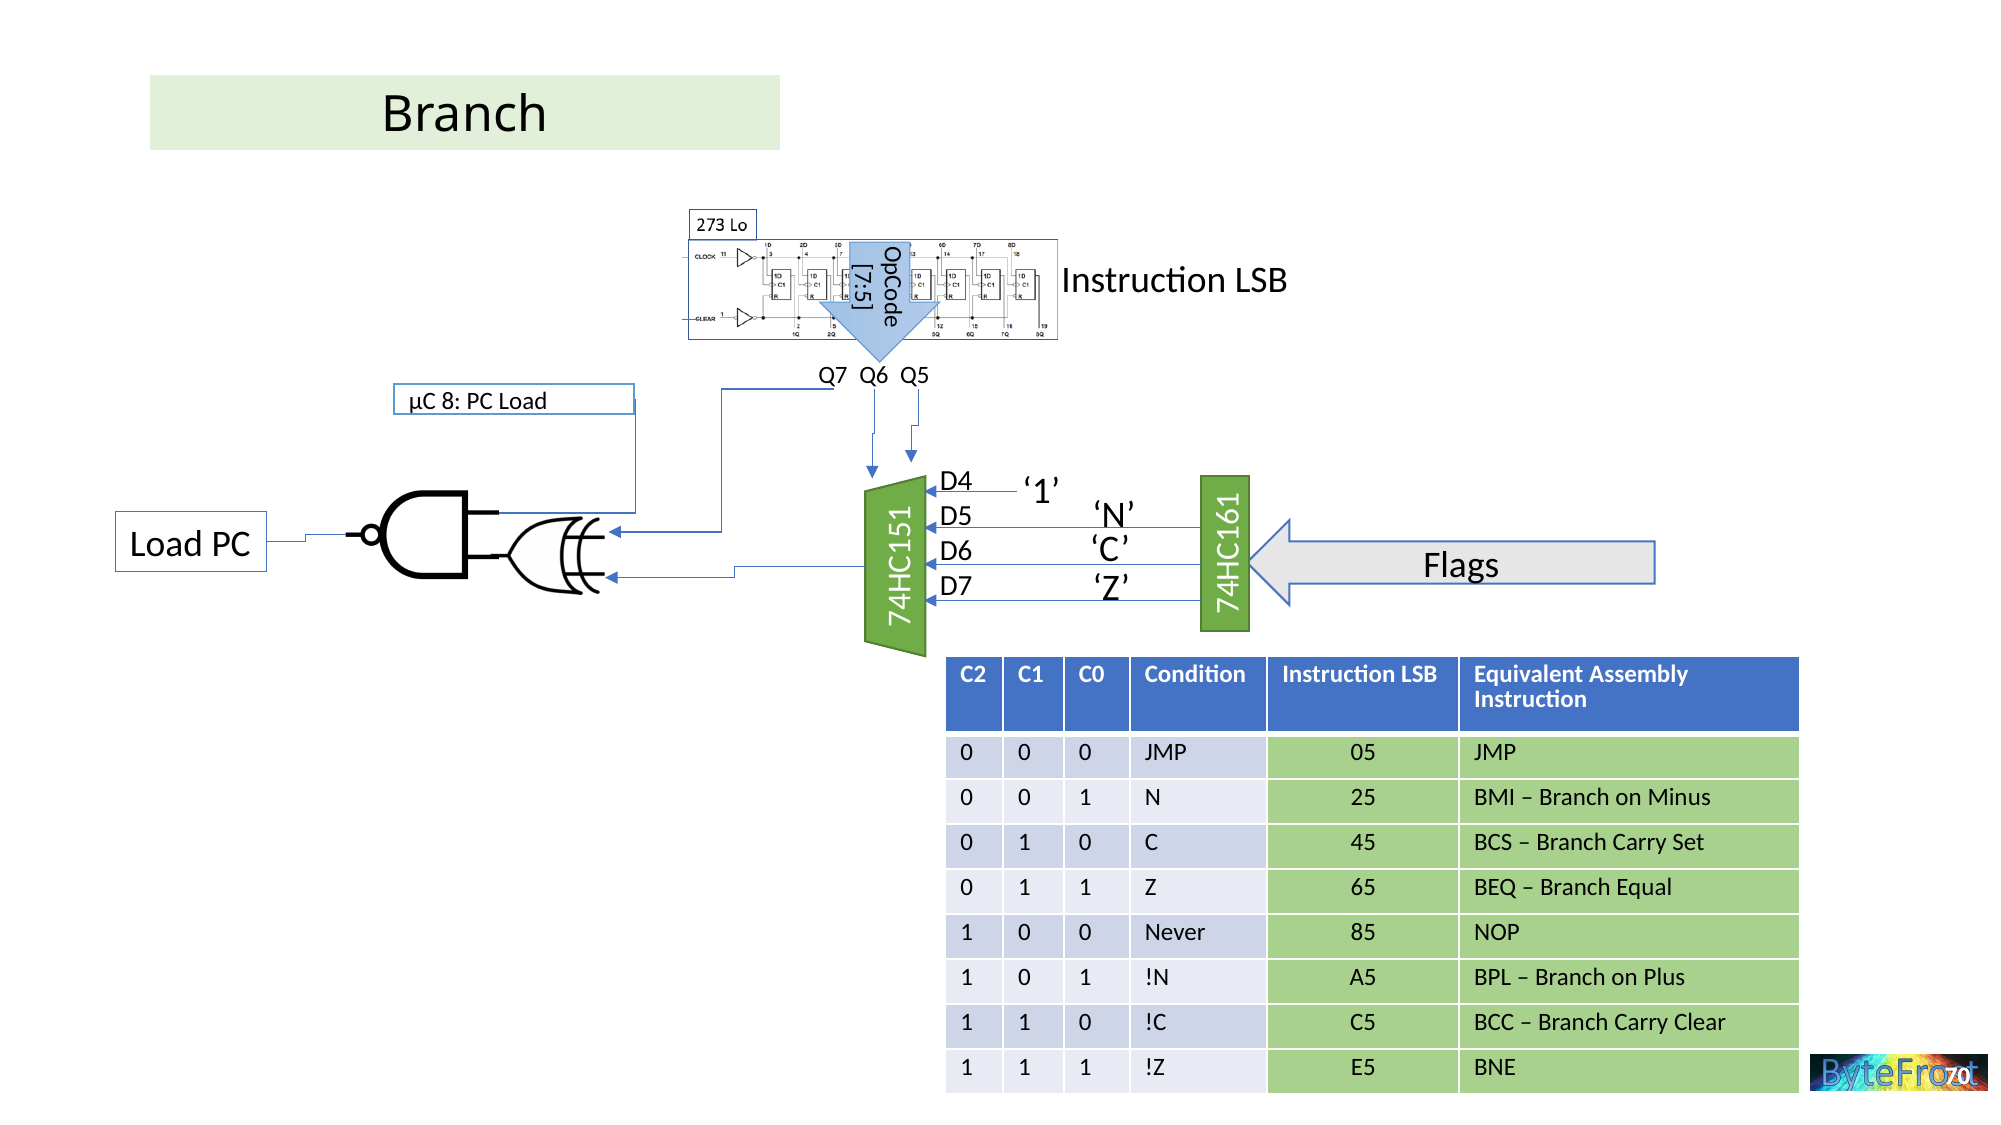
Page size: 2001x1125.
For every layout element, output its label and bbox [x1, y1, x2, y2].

table_cell [1065, 825, 1129, 868]
table_cell [1004, 960, 1063, 1003]
picture [1810, 1054, 1988, 1091]
table_cell [1004, 915, 1063, 958]
table_cell [1268, 737, 1458, 778]
table_header [946, 657, 1002, 731]
table_cell [1065, 737, 1129, 778]
table_cell [1004, 737, 1063, 778]
table_cell [1131, 825, 1266, 868]
table_cell [1065, 870, 1129, 913]
table_cell [1268, 870, 1458, 913]
table_cell [1460, 825, 1799, 868]
table_header [1004, 657, 1063, 731]
table_cell [946, 915, 1002, 958]
picture [345, 479, 605, 598]
table_cell [1131, 1050, 1266, 1093]
table_header [1268, 657, 1458, 731]
table_cell [1268, 1050, 1458, 1093]
table_cell [1460, 737, 1799, 778]
table_cell [1004, 870, 1063, 913]
table_cell [1004, 1050, 1063, 1093]
table_cell [1065, 1050, 1129, 1093]
table_cell [1065, 915, 1129, 958]
table_cell [1004, 780, 1063, 823]
table_cell [1131, 960, 1266, 1003]
table_cell [1460, 780, 1799, 823]
text_box [393, 346, 1000, 533]
table_header [1131, 657, 1266, 731]
table_header [1460, 657, 1799, 731]
table_cell [1268, 825, 1458, 868]
table_cell [1004, 1005, 1063, 1048]
table_cell [1460, 1050, 1799, 1093]
table_cell [946, 1050, 1002, 1093]
table_cell [1131, 1005, 1266, 1048]
text_box [115, 511, 346, 572]
table_cell [1460, 1005, 1799, 1048]
title [150, 75, 780, 150]
table_cell [1131, 915, 1266, 958]
table_cell [1268, 960, 1458, 1003]
table_cell [946, 1005, 1002, 1048]
table_cell [1004, 825, 1063, 868]
table_cell [1268, 915, 1458, 958]
table_cell [1131, 870, 1266, 913]
table_cell [946, 960, 1002, 1003]
table_cell [1268, 1005, 1458, 1048]
table_cell [1065, 960, 1129, 1003]
table_cell [1065, 780, 1129, 823]
text_box [1078, 247, 1304, 308]
table_cell [946, 737, 1002, 778]
table_cell [1268, 780, 1458, 823]
table_cell [1460, 915, 1799, 958]
table_cell [1131, 737, 1266, 778]
table_cell [1065, 1005, 1129, 1048]
table_cell [946, 825, 1002, 868]
picture [682, 202, 1078, 346]
table_cell [1460, 960, 1799, 1003]
table_cell [1131, 780, 1266, 823]
table_cell [946, 780, 1002, 823]
text_box [877, 422, 952, 430]
table_header [1065, 657, 1129, 731]
table_cell [1460, 870, 1799, 913]
table_cell [946, 870, 1002, 913]
text_box [605, 453, 1656, 658]
